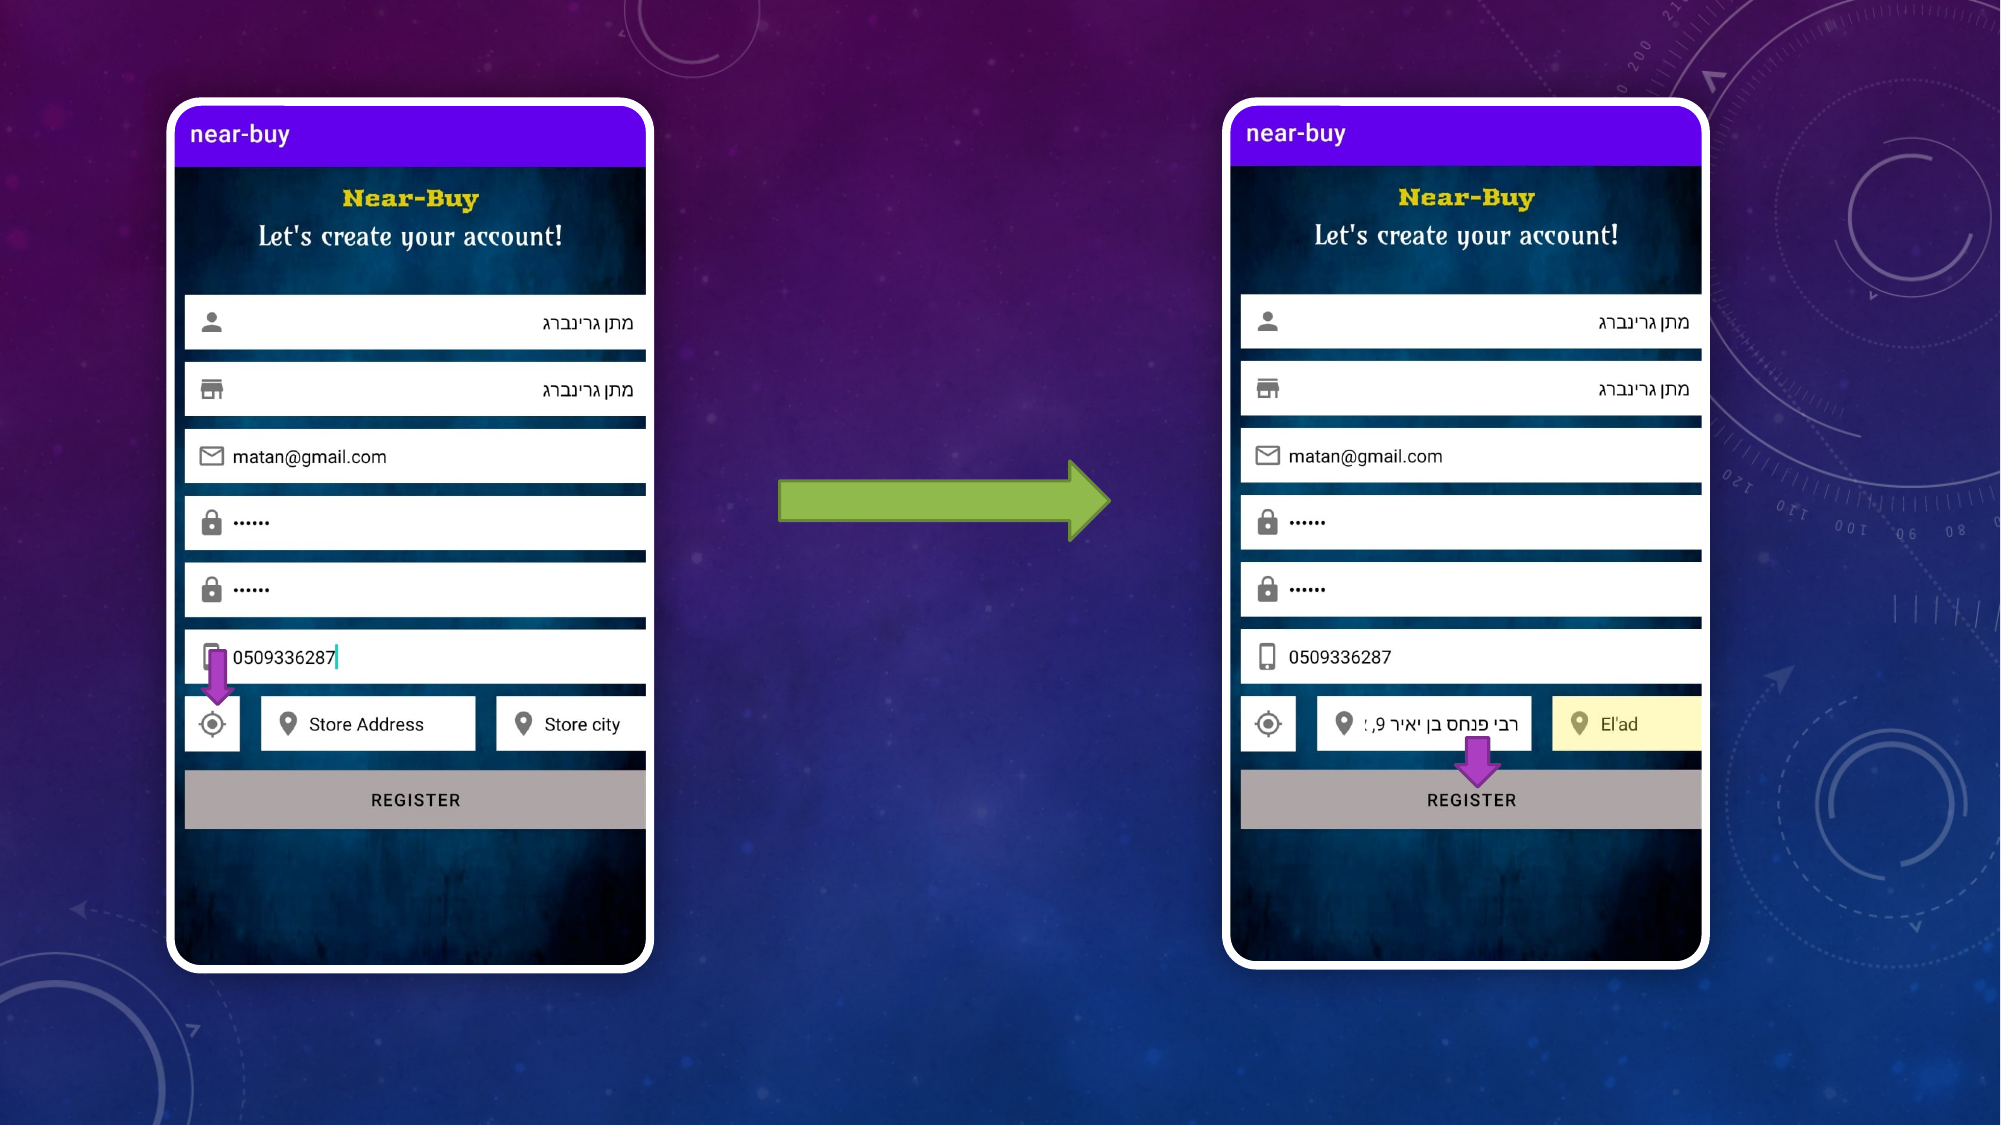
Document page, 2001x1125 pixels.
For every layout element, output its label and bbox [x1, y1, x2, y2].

text_box [778, 459, 1111, 543]
picture [0, 0, 2001, 1125]
